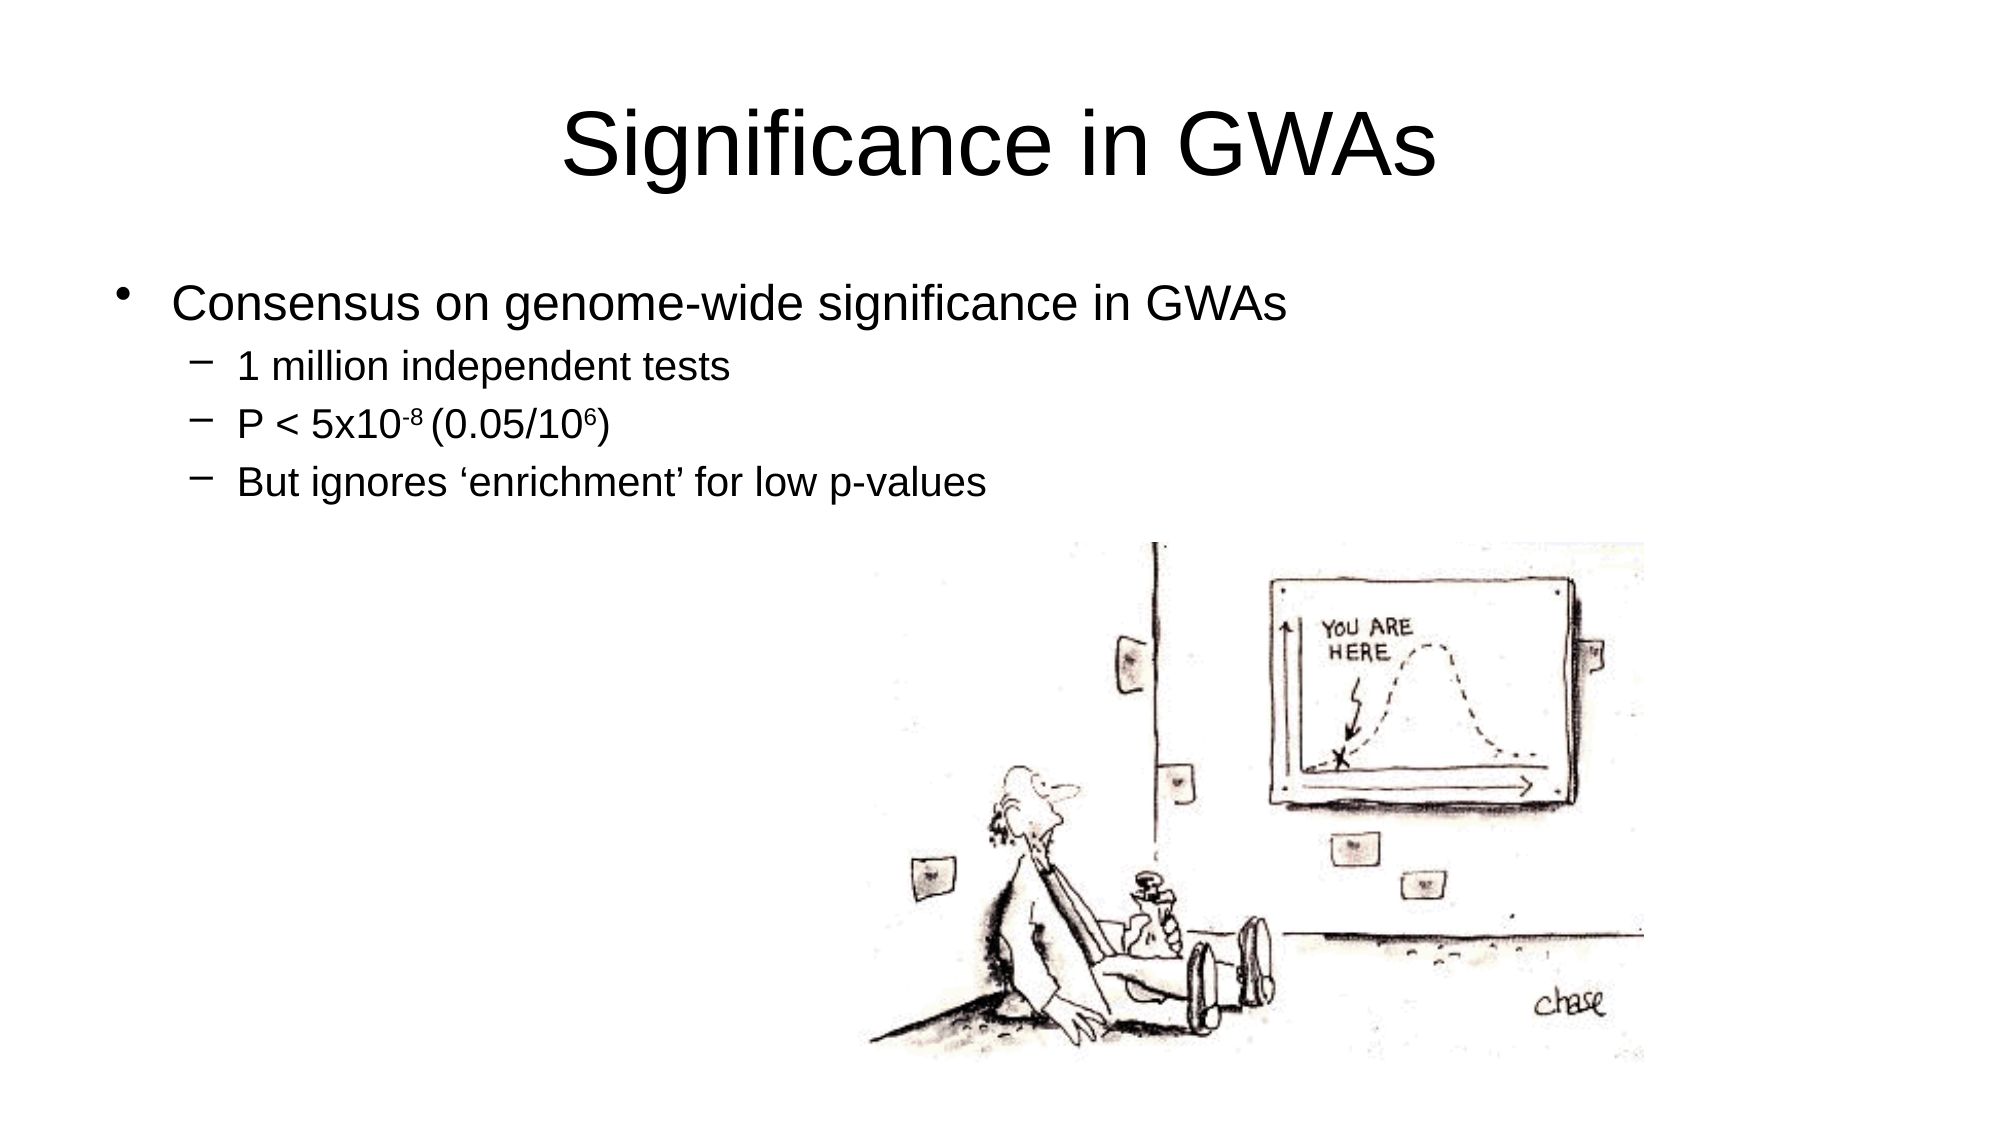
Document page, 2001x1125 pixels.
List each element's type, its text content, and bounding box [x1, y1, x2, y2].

list Consensus on genome-wide significance in GWAs 1 million independent tests P < 5x10-8 (0.05/106) But ignores ‘enrichment’ for low p-values [99, 262, 1900, 1005]
title Significance in GWAs [99, 45, 1900, 233]
picture [842, 542, 1644, 1108]
